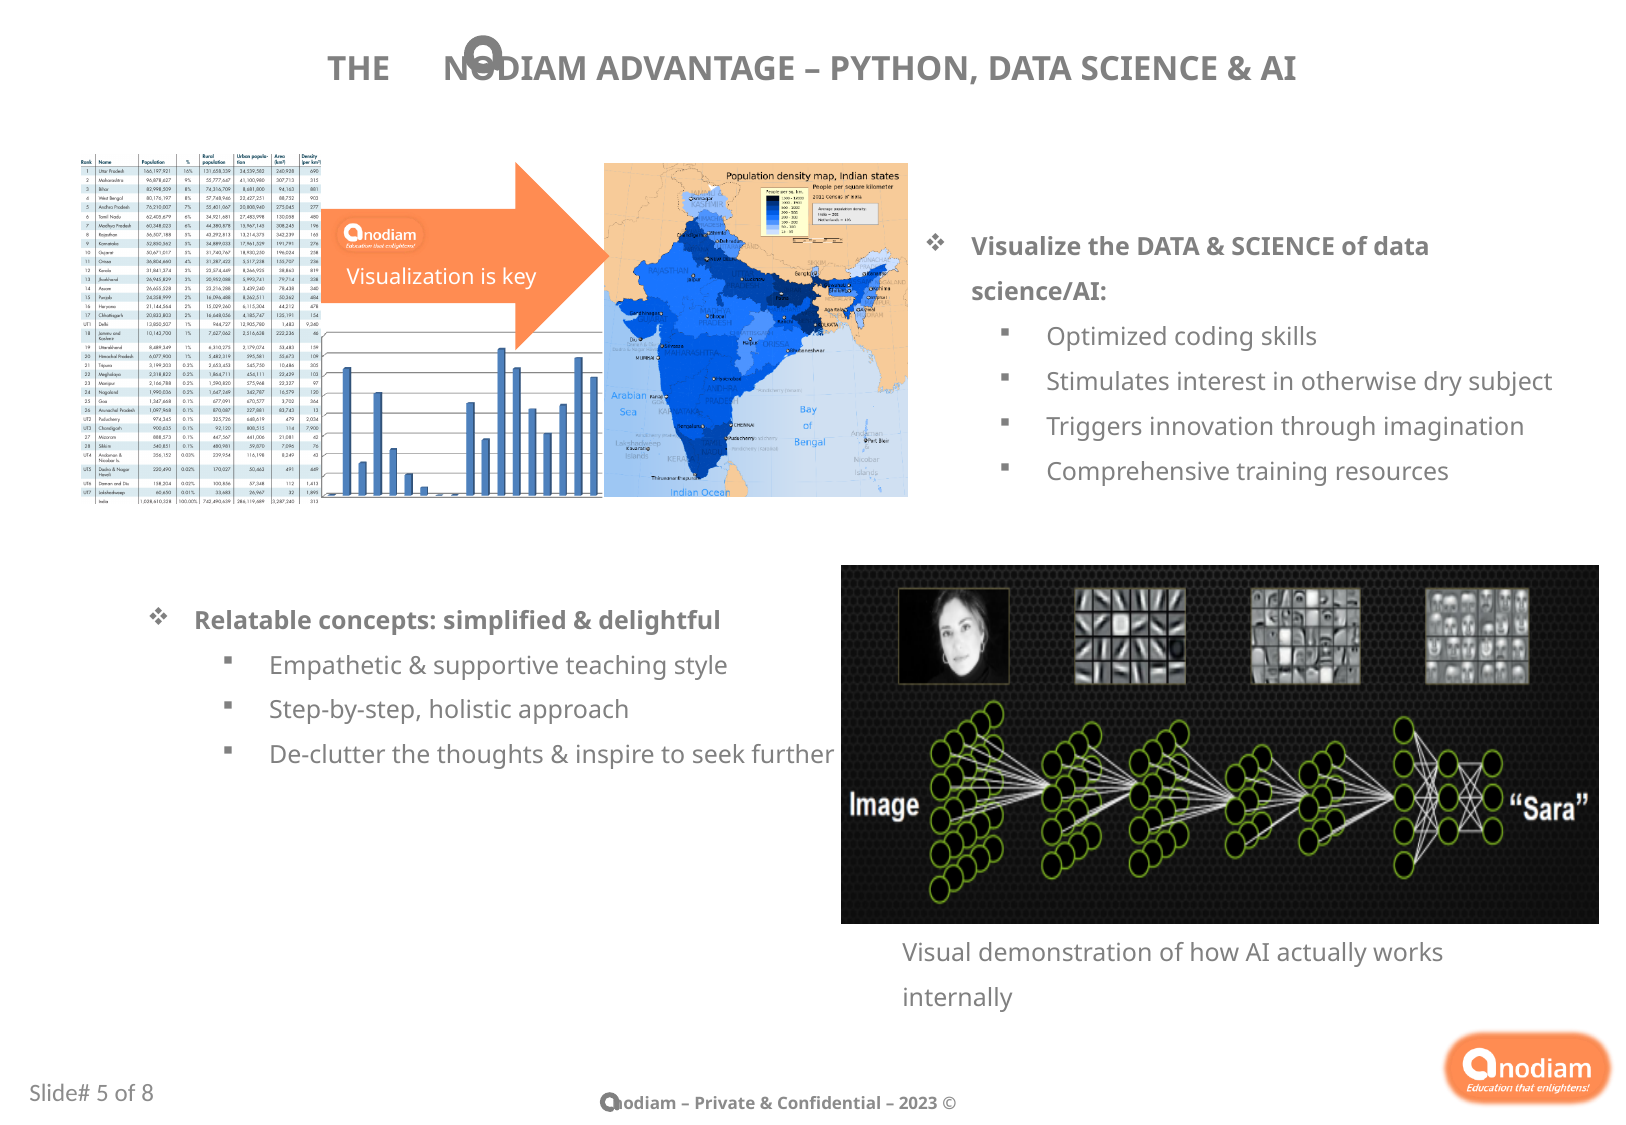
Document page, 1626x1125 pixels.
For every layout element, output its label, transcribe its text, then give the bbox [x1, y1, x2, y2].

text_box [598, 1091, 622, 1113]
text_box Visualize the DATA & SCIENCE of data science/AI: Optimized coding skills Stimulates interest in otherwise dry subject Triggers innovation through imagination Comprehensive training resources [909, 208, 1587, 493]
footer nodiam – Private & Confidential – 2023 © [512, 1078, 1062, 1125]
picture [1437, 1025, 1618, 1111]
picture [604, 163, 908, 497]
text_box Relatable concepts: simplified & delightful Empathetic & supportive teaching style Step-by-step, holistic approach De-clutter the thoughts & inspire to seek further [132, 581, 841, 822]
picture [81, 154, 603, 504]
text_box Visualization is key [321, 159, 604, 312]
slide_number Slide# 5 of 8 [14, 1058, 198, 1125]
text_box Visual demonstration of how AI actually works internally [887, 924, 1552, 1019]
text_box The nodiam Advantage – Python, Data Science & AI [279, 0, 1346, 95]
picture [329, 210, 431, 259]
text_box [462, 34, 505, 75]
picture [841, 565, 1599, 924]
